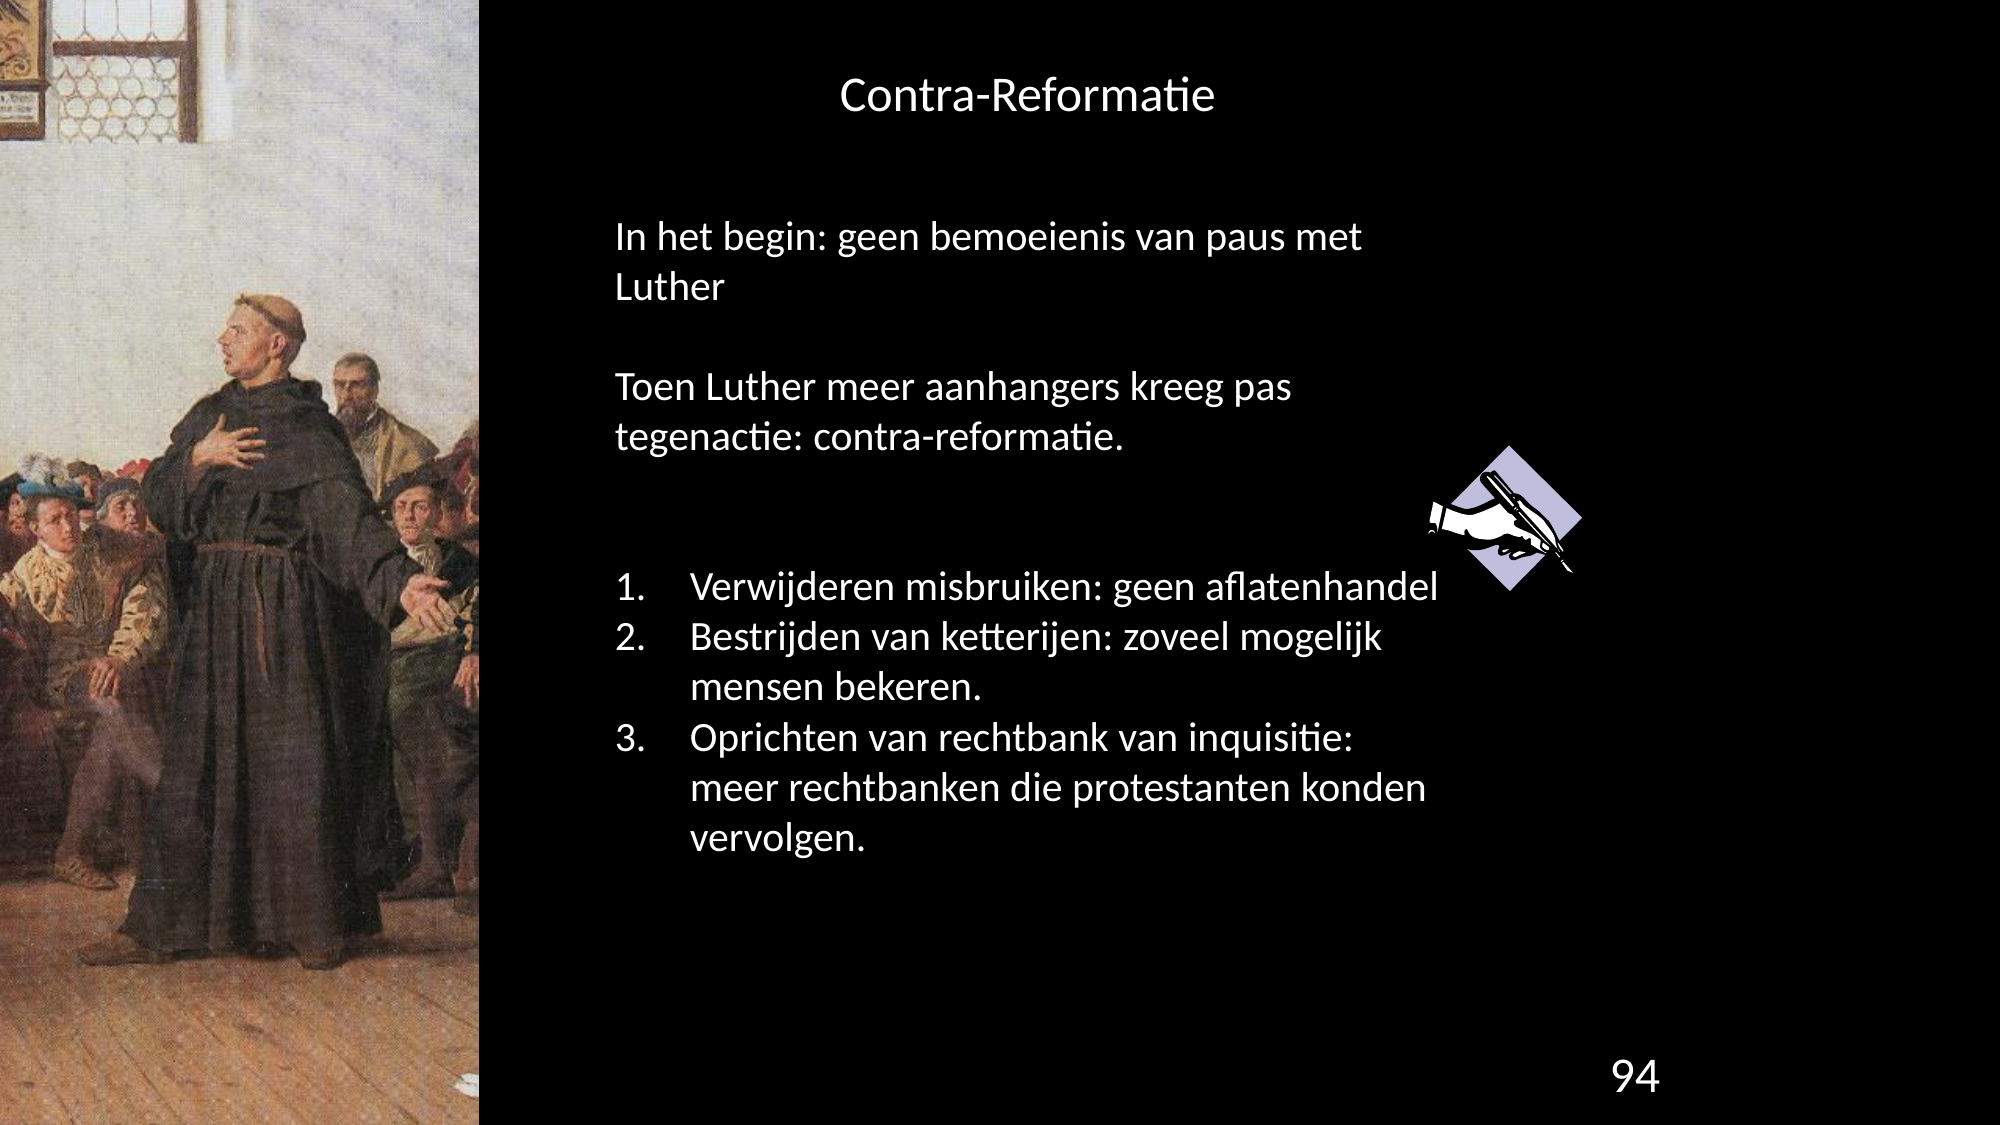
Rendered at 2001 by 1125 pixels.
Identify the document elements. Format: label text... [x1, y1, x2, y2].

picture [1421, 435, 1592, 601]
text_box Contra-Reformatie [825, 54, 1231, 130]
picture [0, 0, 479, 1125]
slide_number 94 [1325, 1042, 1675, 1103]
text_box In het begin: geen bemoeienis van paus met Luther Toen Luther meer aanhangers kreeg pas tegenactie: contra-reformatie. Verwijderen misbruiken: geen aflatenhandel Bestrijden van ketterijen: zoveel mogelijk mensen bekeren. Oprichten van rechtbank van inquisitie: meer rechtbanken die protestanten konden vervolgen. [600, 201, 1456, 867]
